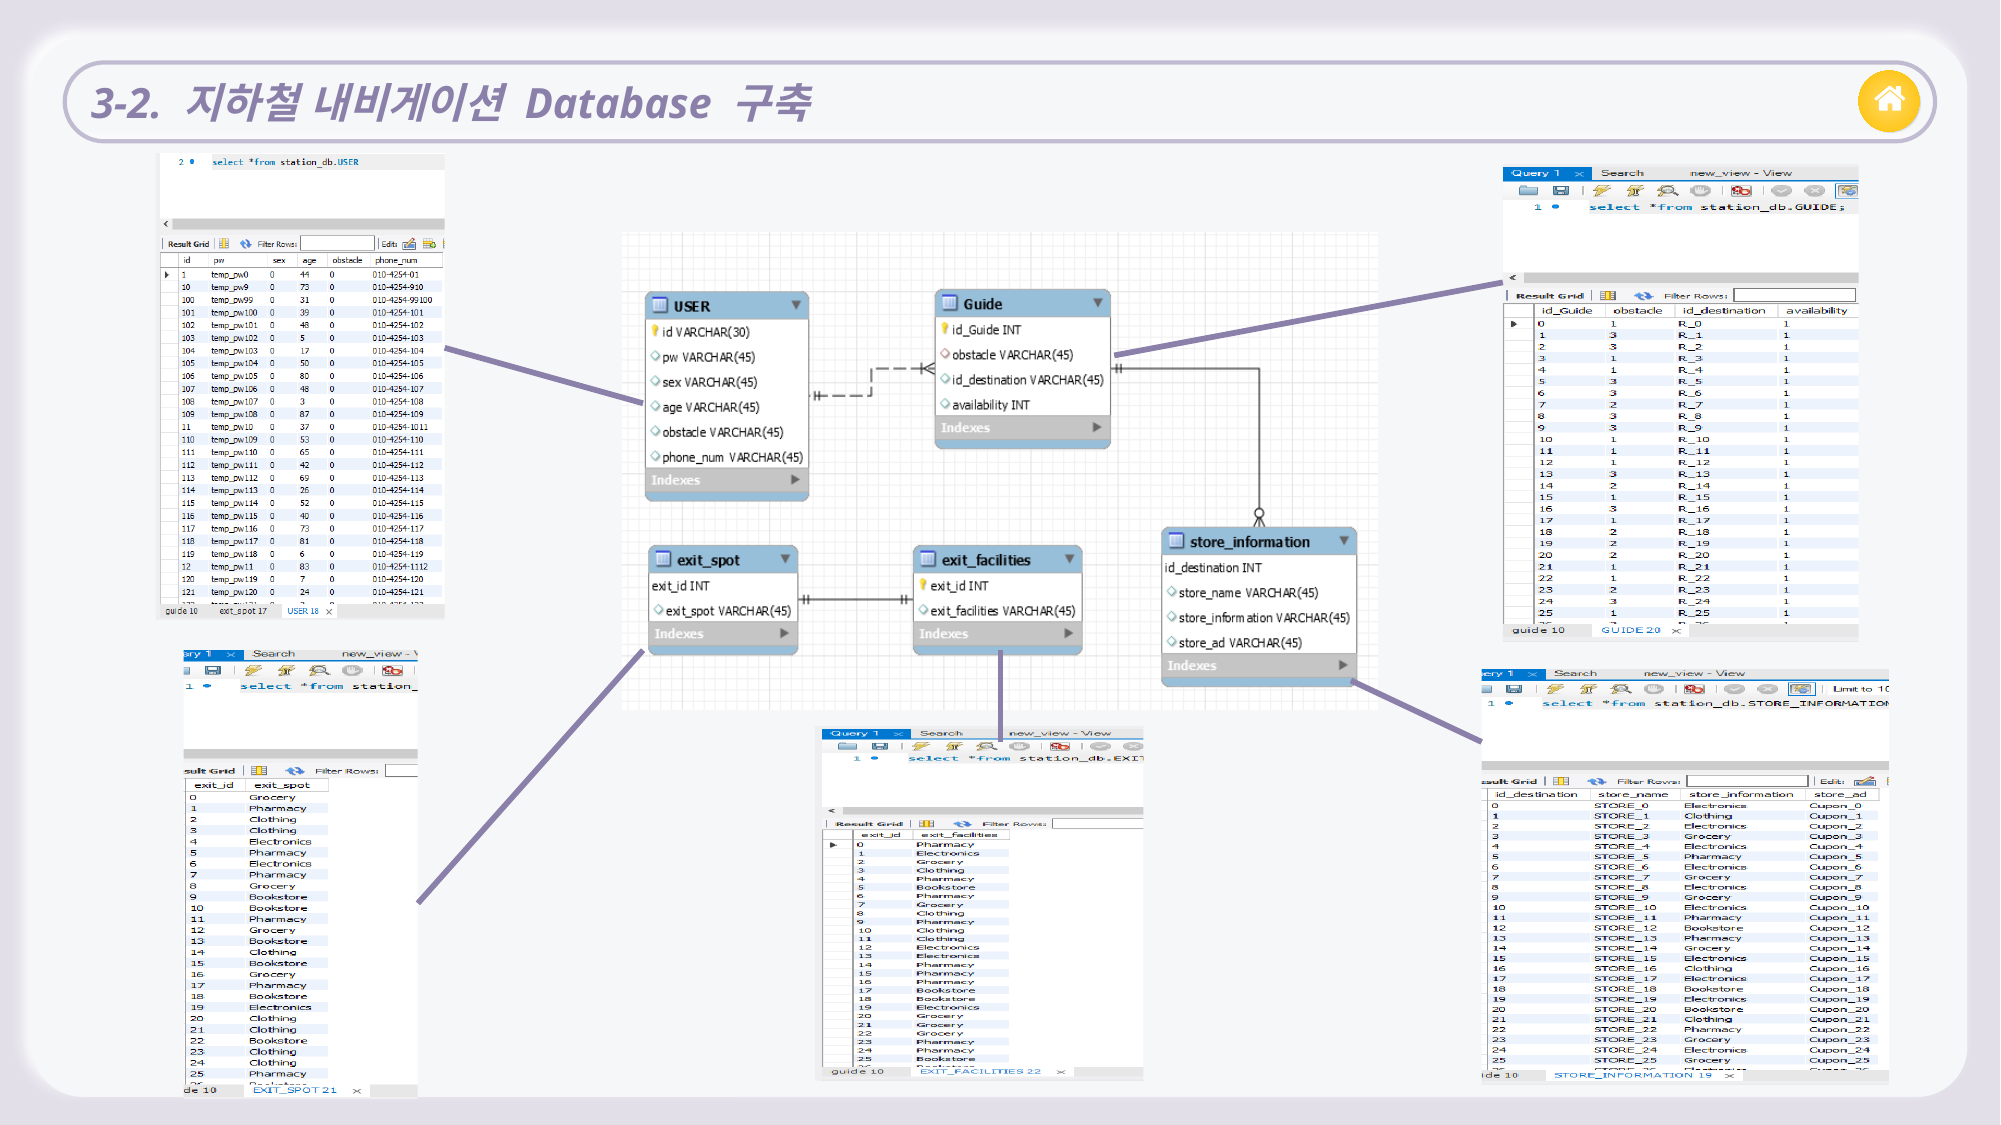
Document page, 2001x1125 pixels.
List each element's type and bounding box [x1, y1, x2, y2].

picture [622, 232, 1378, 710]
picture [155, 153, 445, 620]
picture [183, 650, 418, 1104]
picture [814, 726, 1144, 1081]
text_box [32, 38, 1968, 1097]
text_box [1114, 282, 1503, 356]
text_box [444, 347, 644, 404]
picture [1502, 164, 1859, 642]
text_box [1350, 680, 1482, 743]
picture [1481, 669, 1889, 1085]
text_box [417, 650, 644, 904]
